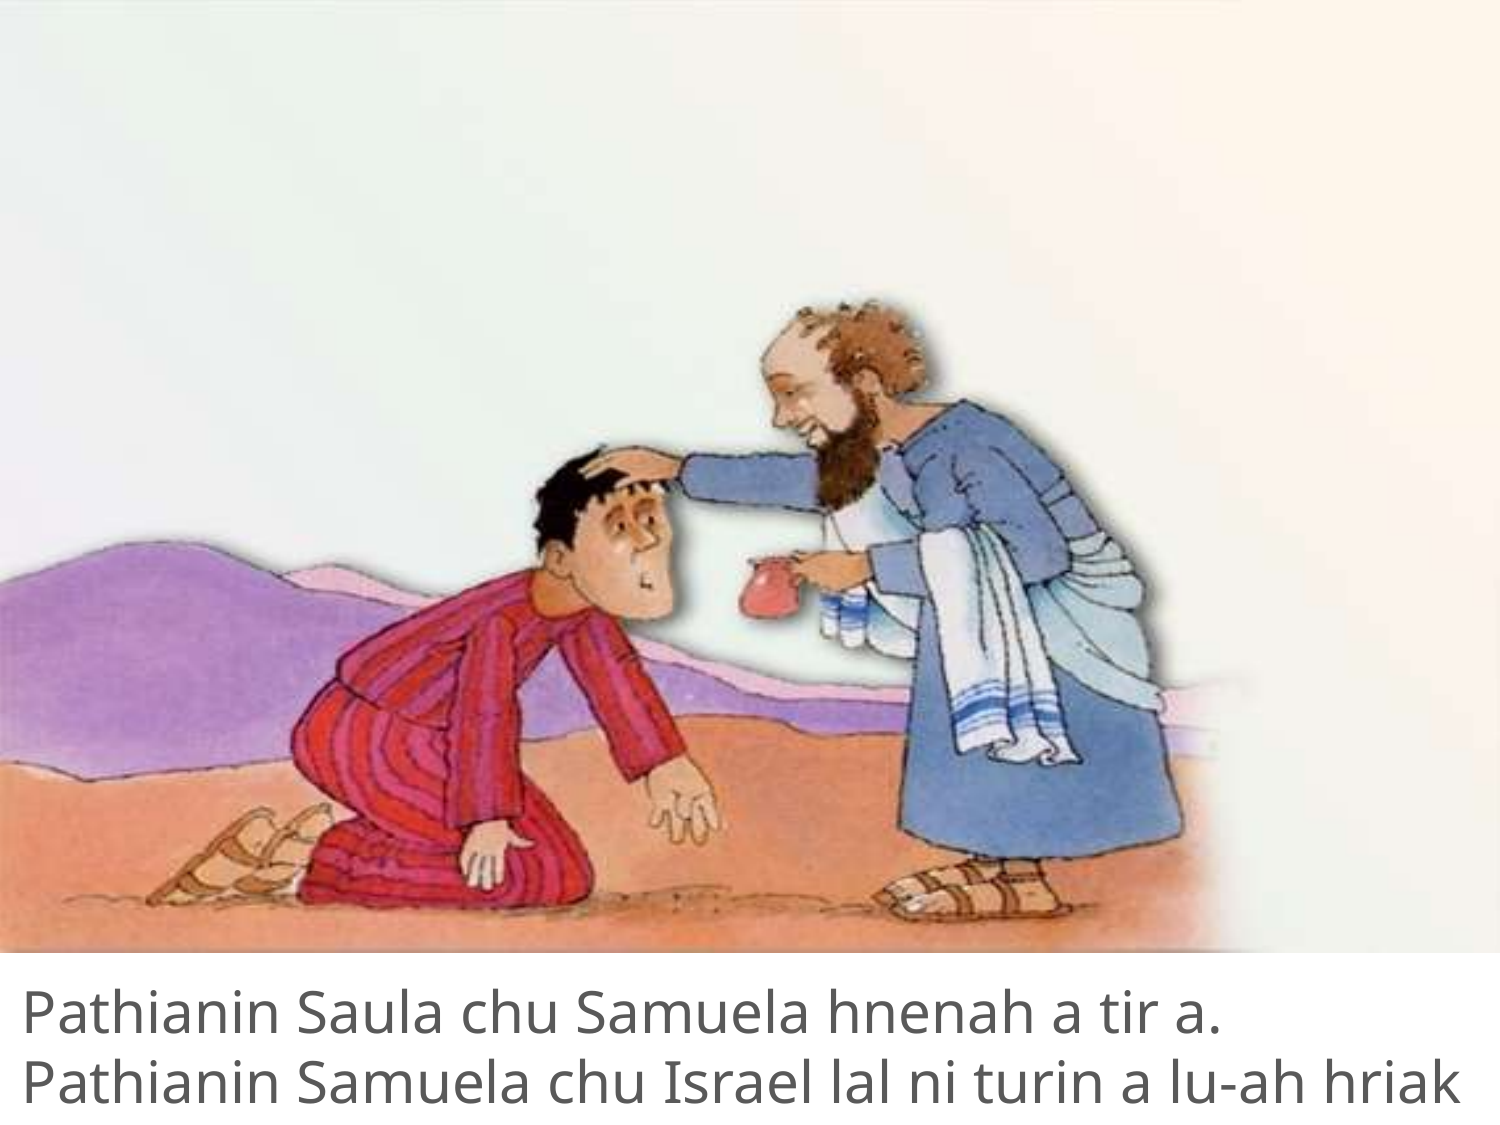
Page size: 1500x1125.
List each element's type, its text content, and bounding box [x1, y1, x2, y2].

picture [0, 0, 1500, 953]
text_box Pathianin Saula chu Samuela hnenah a tir a. Pathianin Samuela chu Israel lal ni turin a lu-ah hriak a leih tir a. [7, 967, 1493, 1125]
